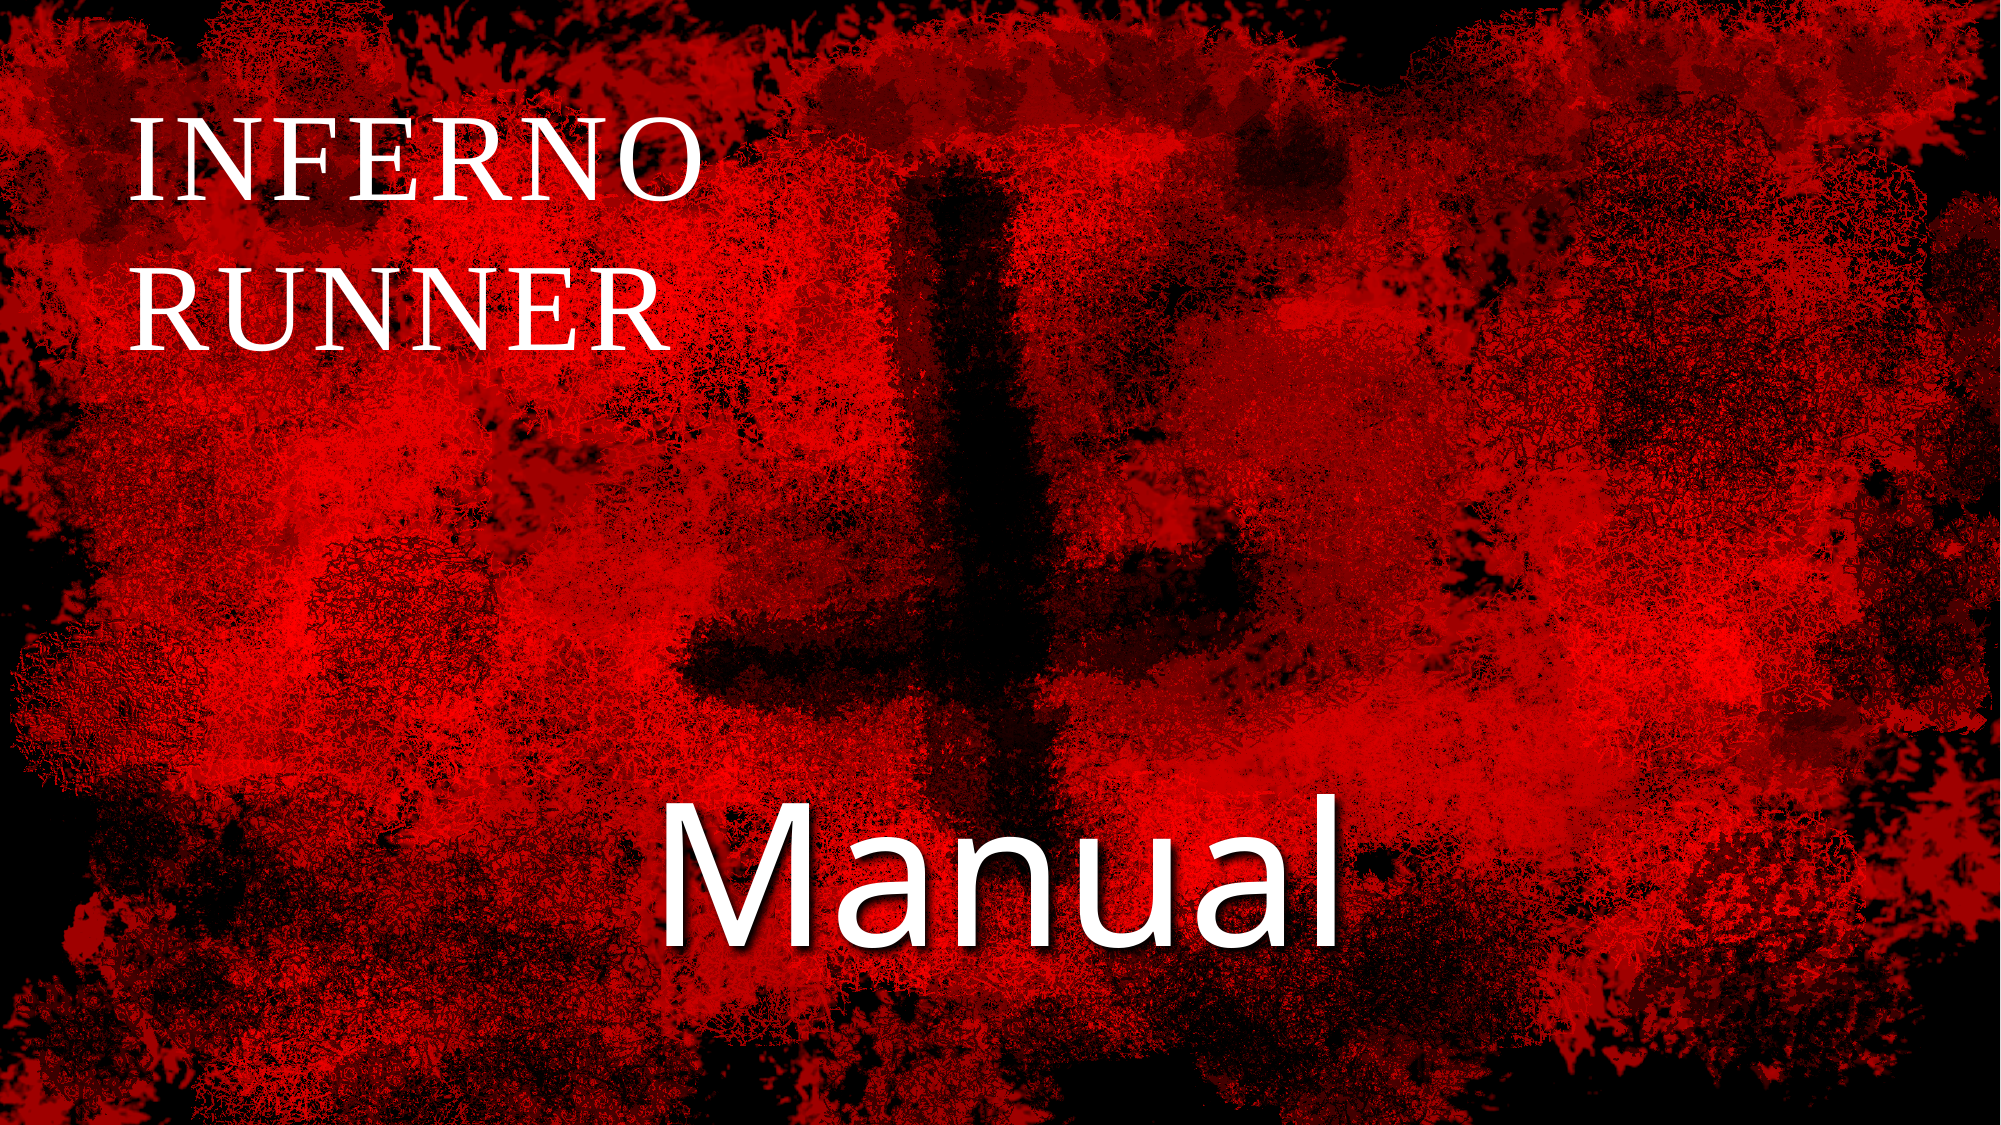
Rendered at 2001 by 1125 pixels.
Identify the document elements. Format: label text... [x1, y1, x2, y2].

text_box INFERNO RUNNER [112, 67, 847, 383]
picture [0, 0, 2001, 1125]
text_box Manual [632, 739, 1367, 995]
